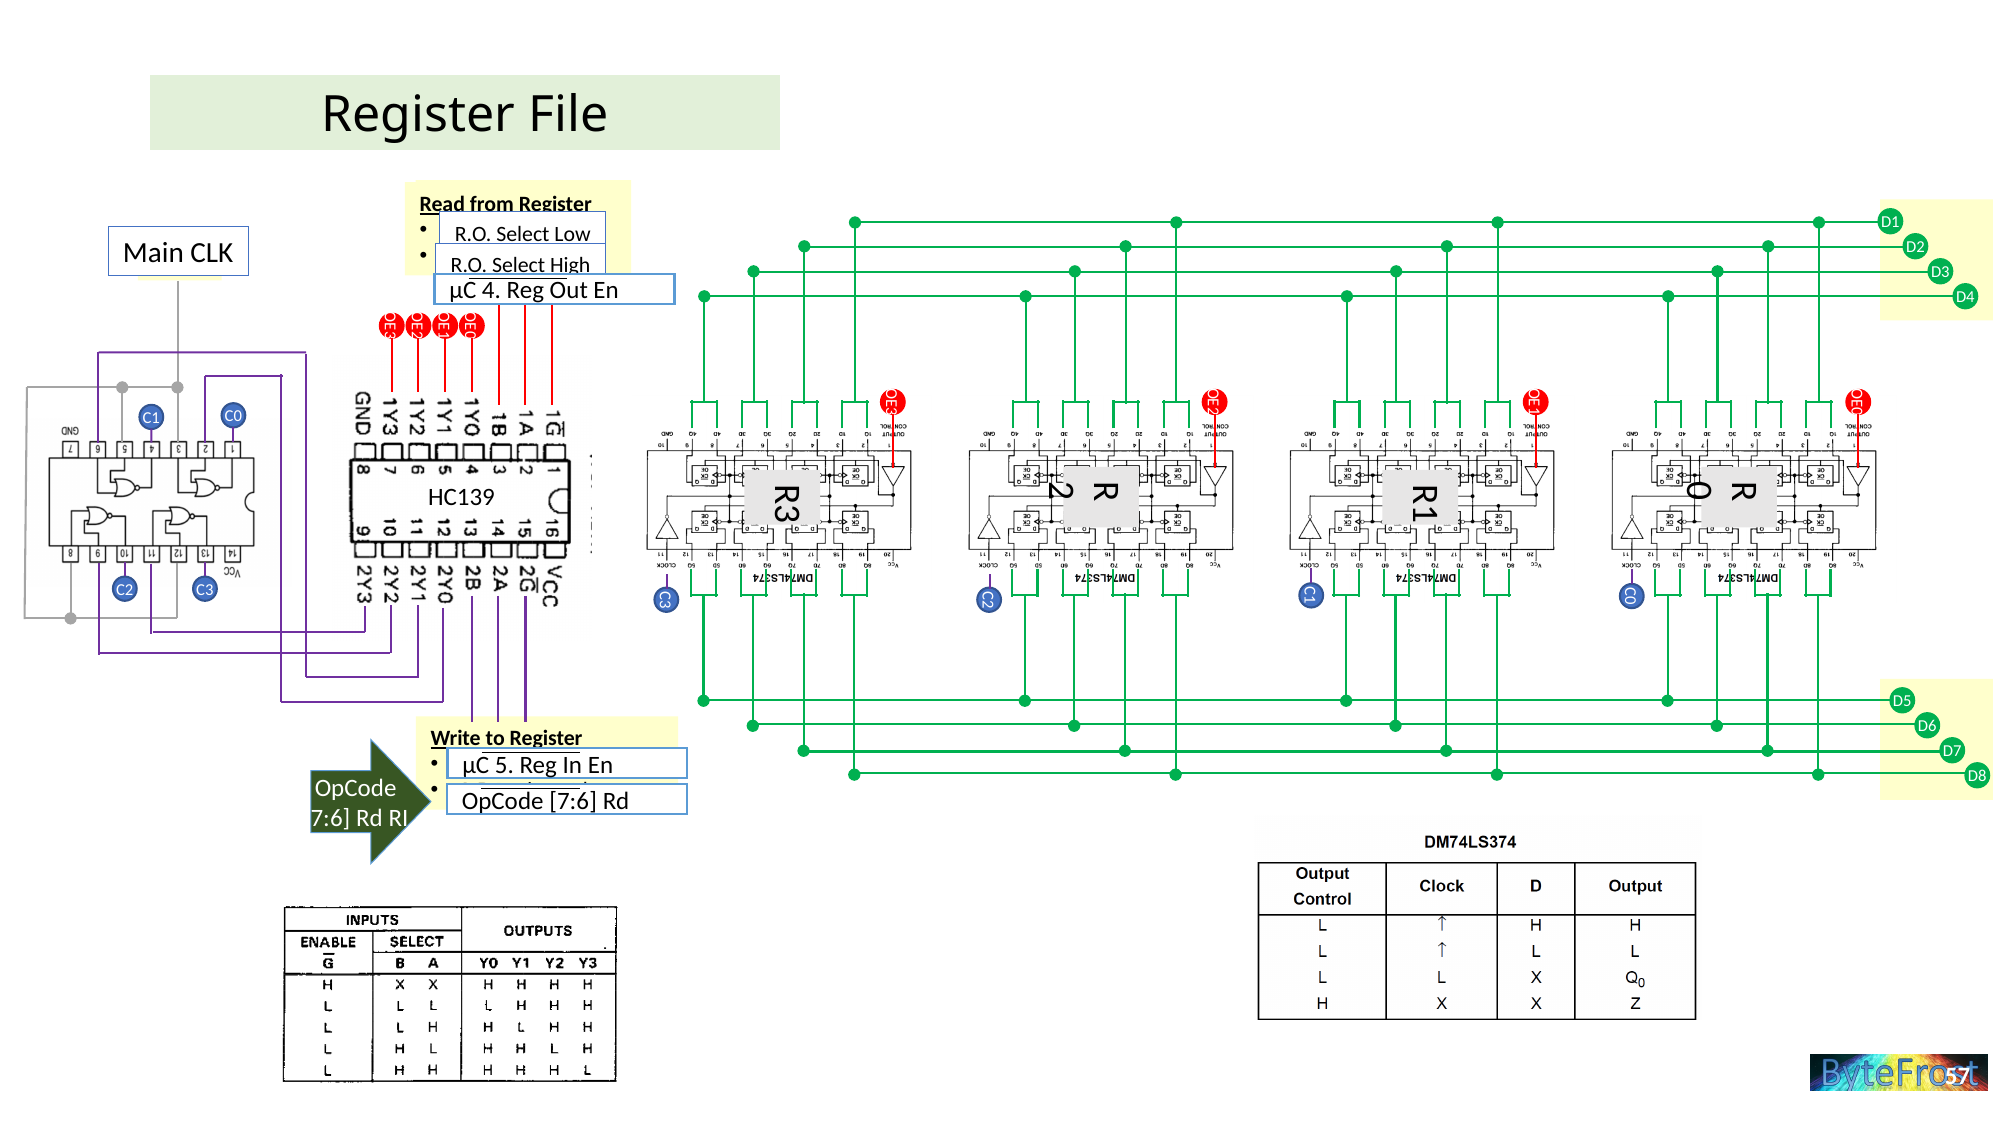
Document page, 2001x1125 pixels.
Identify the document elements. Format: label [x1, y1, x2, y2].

picture [27, 418, 281, 587]
picture [1810, 1054, 1988, 1091]
text_box [310, 595, 688, 865]
text_box [1535, 1044, 1986, 1105]
text_box [447, 784, 688, 815]
text_box [404, 180, 675, 406]
title [150, 75, 780, 150]
picture [1254, 815, 1702, 1020]
picture [278, 904, 620, 1084]
picture [282, 418, 292, 587]
text_box [24, 226, 443, 703]
picture [319, 356, 605, 641]
text_box [379, 313, 484, 392]
text_box [632, 198, 1994, 801]
